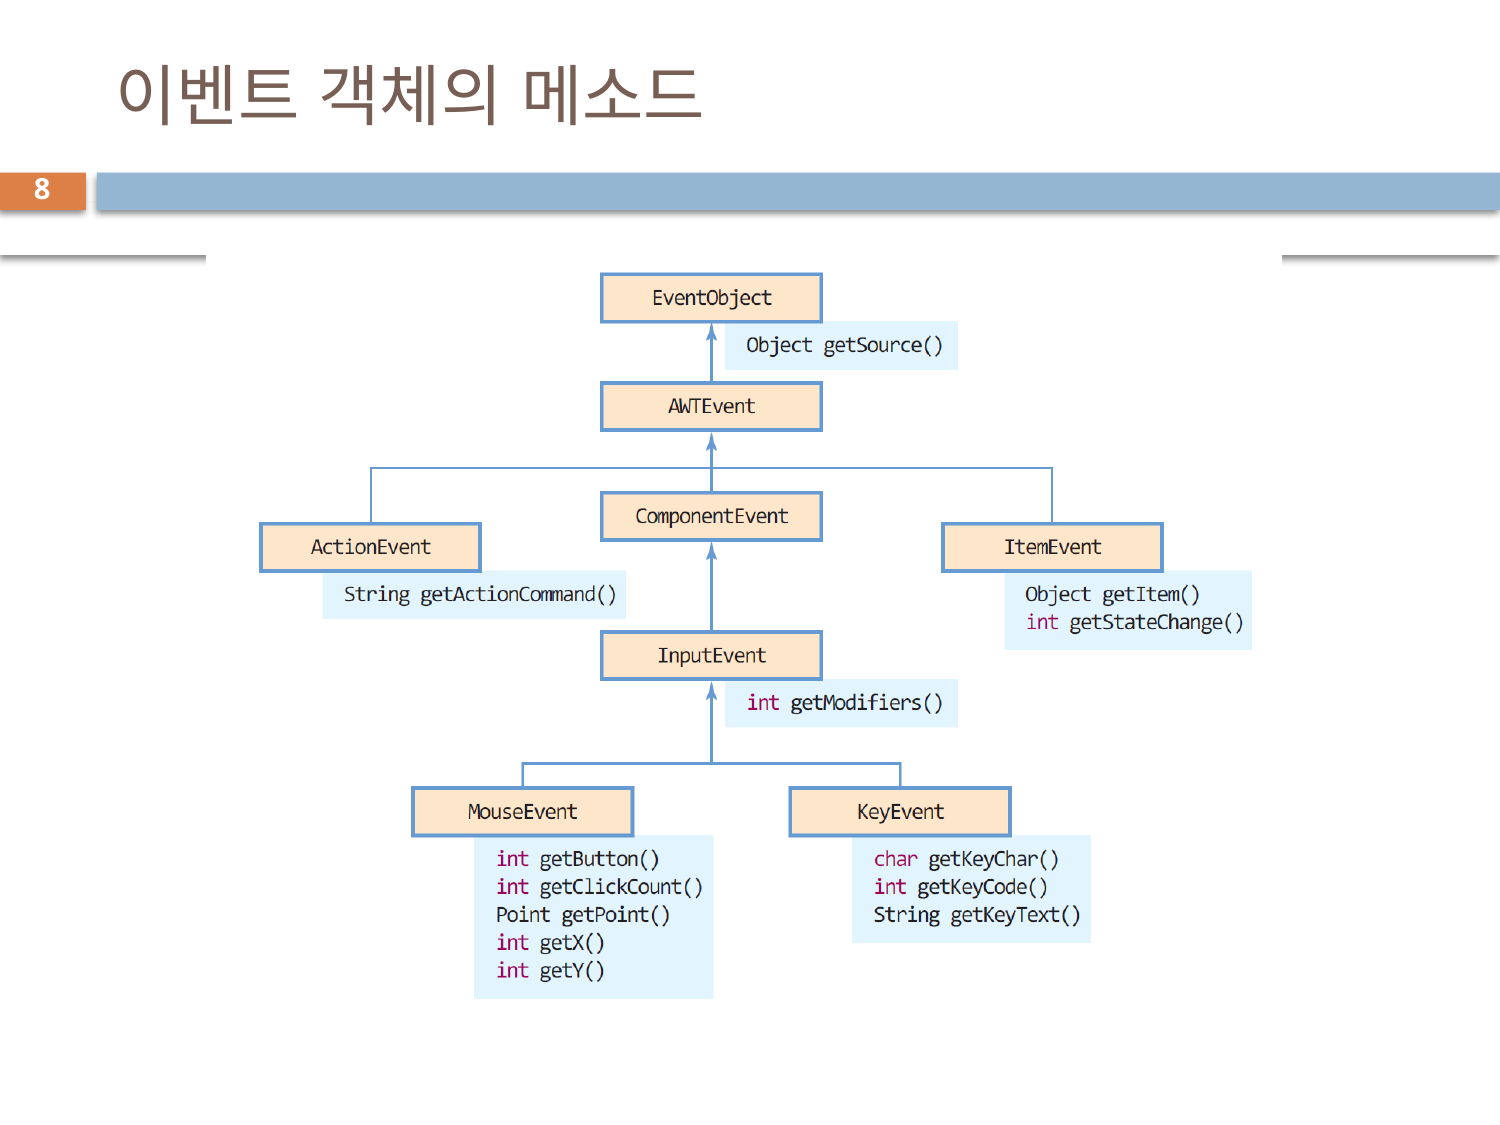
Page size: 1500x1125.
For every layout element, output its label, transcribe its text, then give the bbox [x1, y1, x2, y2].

picture [206, 255, 1282, 1022]
slide_number 8 [0, 170, 87, 211]
title 이벤트 객체의 메소드 [100, 37, 1438, 149]
